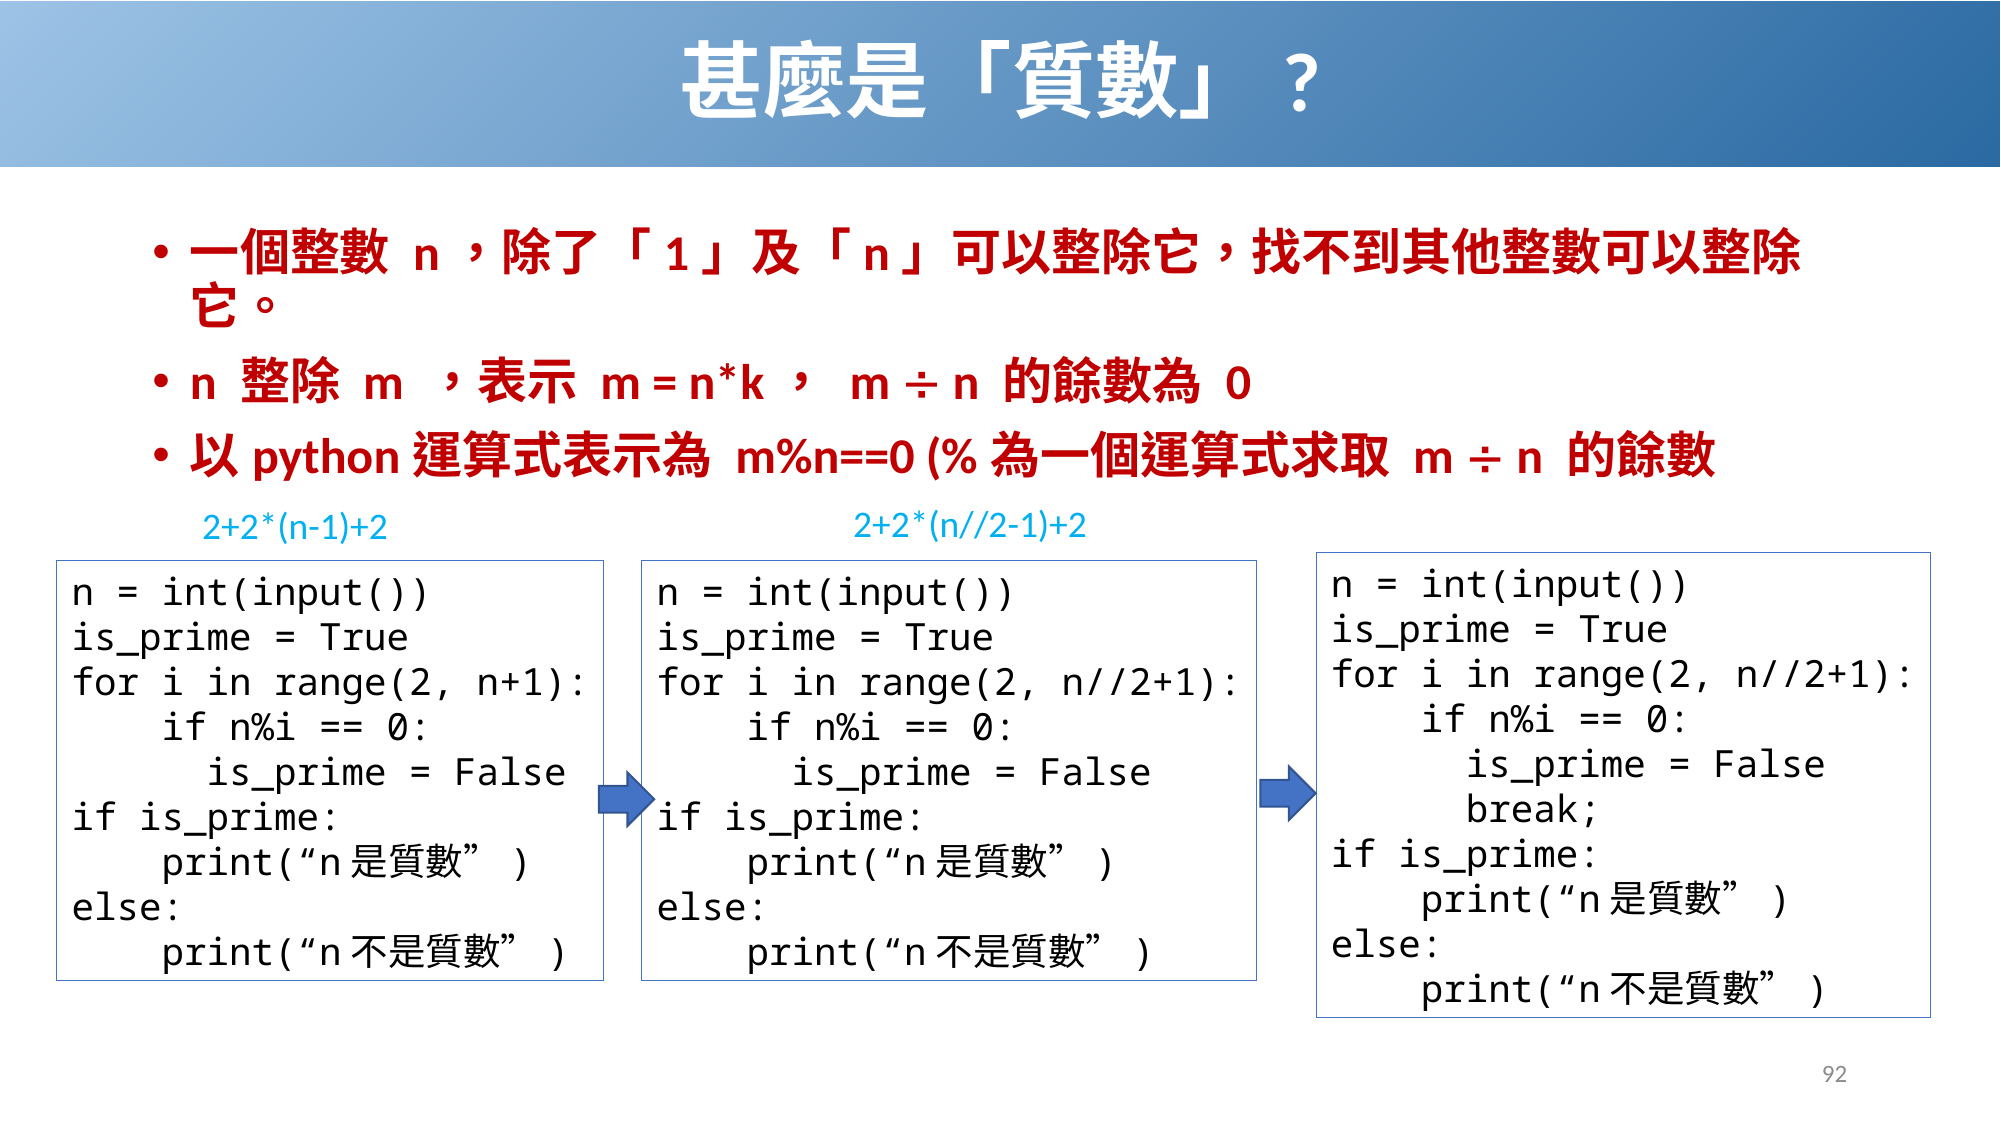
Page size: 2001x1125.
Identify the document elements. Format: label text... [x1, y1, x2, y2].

text_box 2+2*(n-1)+2 [187, 494, 404, 554]
text_box [1259, 764, 1318, 823]
text_box n = int(input()) is_prime = True for i in range(2, n//2+1): if n%i == 0: is_prime = False break; if is_prime: print(“n是質數”) else: print(“n不是質數”) [1316, 552, 1931, 1018]
text_box 2+2*(n//2-1)+2 [838, 492, 1103, 553]
text_box n = int(input()) is_prime = True for i in range(2, n//2+1): if n%i == 0: is_prime = False if is_prime: print(“n是質數”) else: print(“n不是質數”) [641, 560, 1257, 981]
slide_number 92 [1412, 1042, 1863, 1103]
text_box n = int(input()) is_prime = True for i in range(2, n+1): if n%i == 0: is_prime = False if is_prime: print(“n是質數”) else: print(“n不是質數”) [56, 560, 604, 981]
title 甚麼是「質數」? [0, 1, 2000, 167]
list 一個整數 n，除了「1」及「n」可以整除它，找不到其他整數可以整除它。 n 整除 m ，表示 m = n*k， m  n 的餘數為 0 以python運算式表示為 m%n==0 (%為一個運算式求取 m  n 的餘數 [137, 219, 1863, 1039]
text_box [597, 770, 656, 829]
